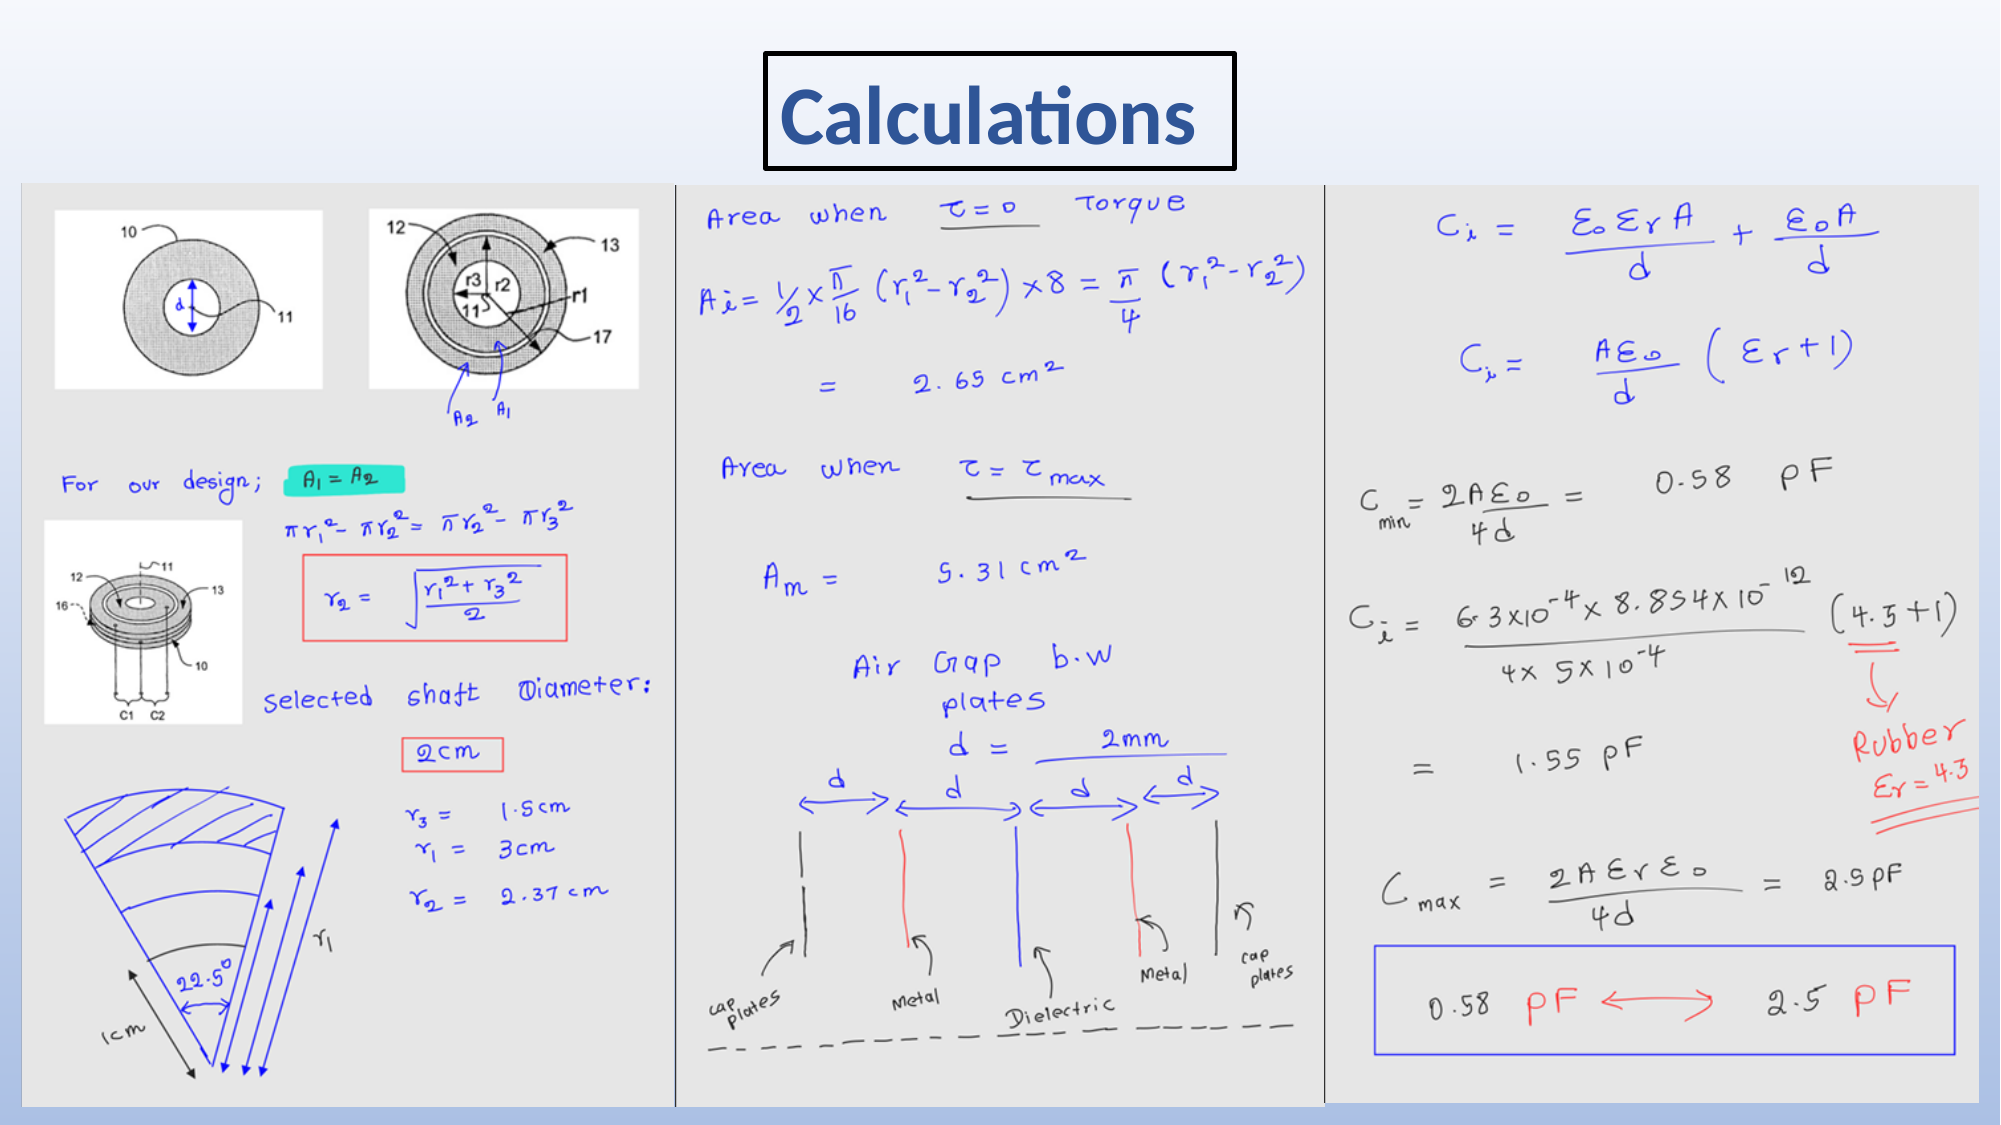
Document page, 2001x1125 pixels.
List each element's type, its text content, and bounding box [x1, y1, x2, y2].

text_box Calculations [765, 53, 1235, 169]
picture [21, 181, 674, 1107]
picture [675, 185, 1979, 1107]
